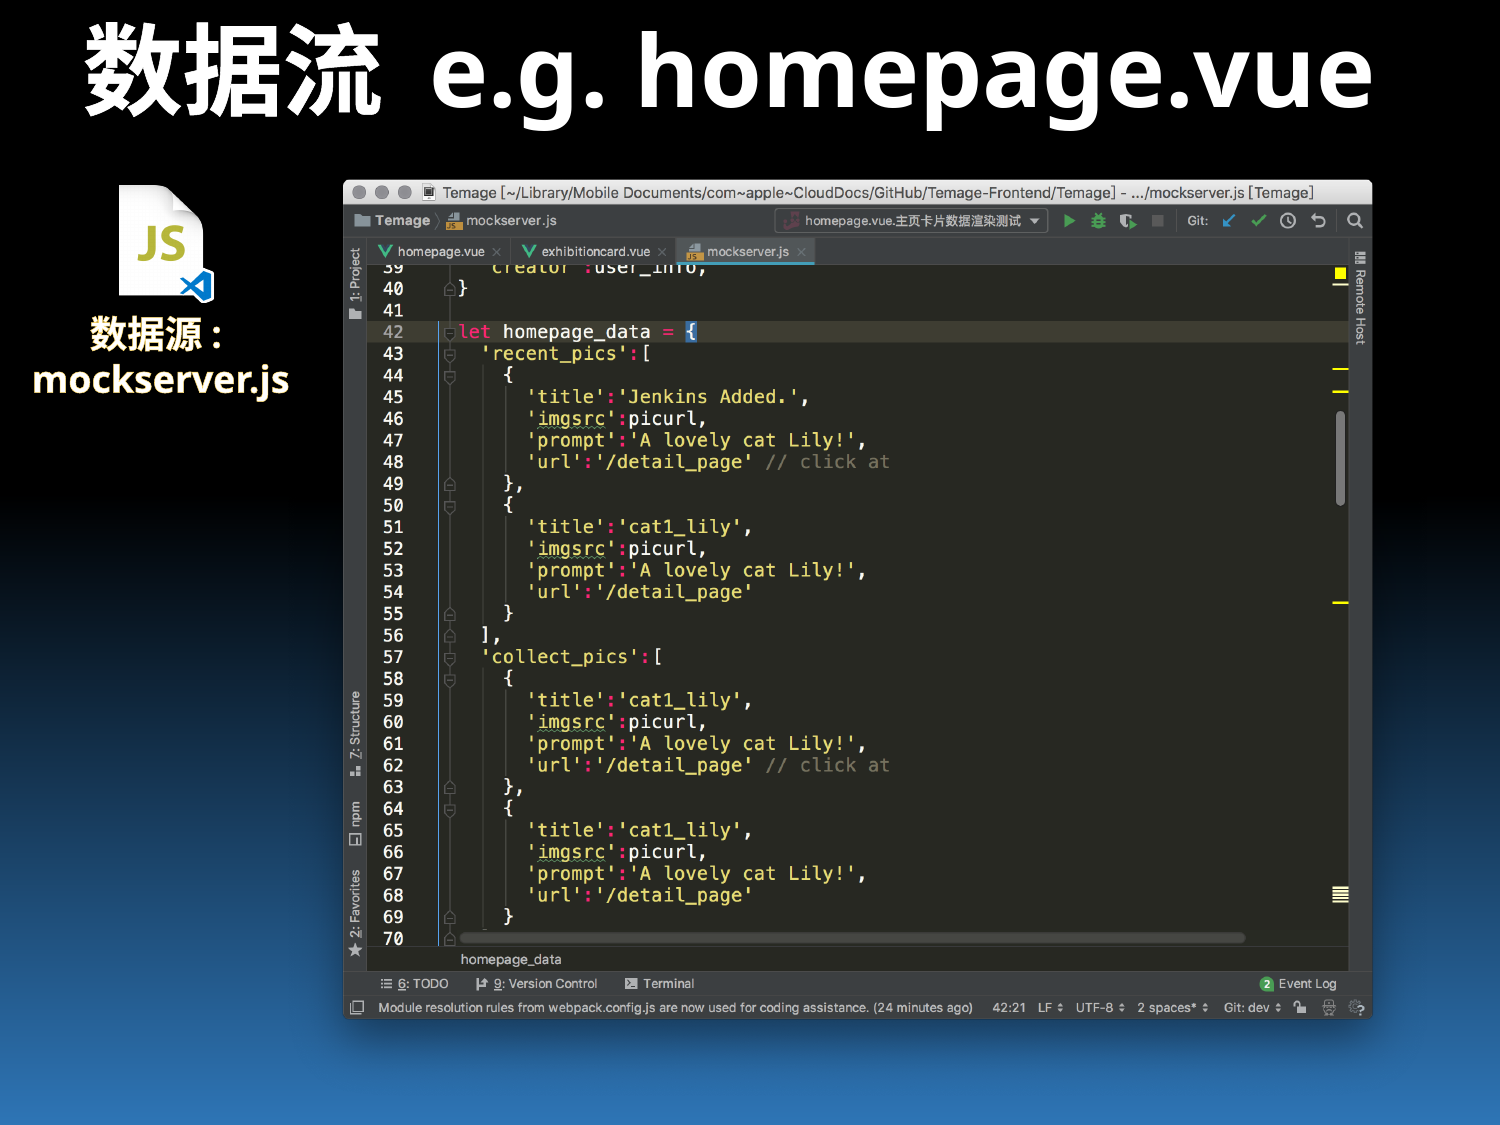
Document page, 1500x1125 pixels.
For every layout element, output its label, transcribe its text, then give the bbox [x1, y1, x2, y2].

picture [101, 183, 221, 303]
text_box 数据流 e.g. homepage.vue [0, 0, 1459, 135]
text_box 数据源: mockserver.js [0, 302, 279, 468]
picture [279, 136, 1436, 1103]
